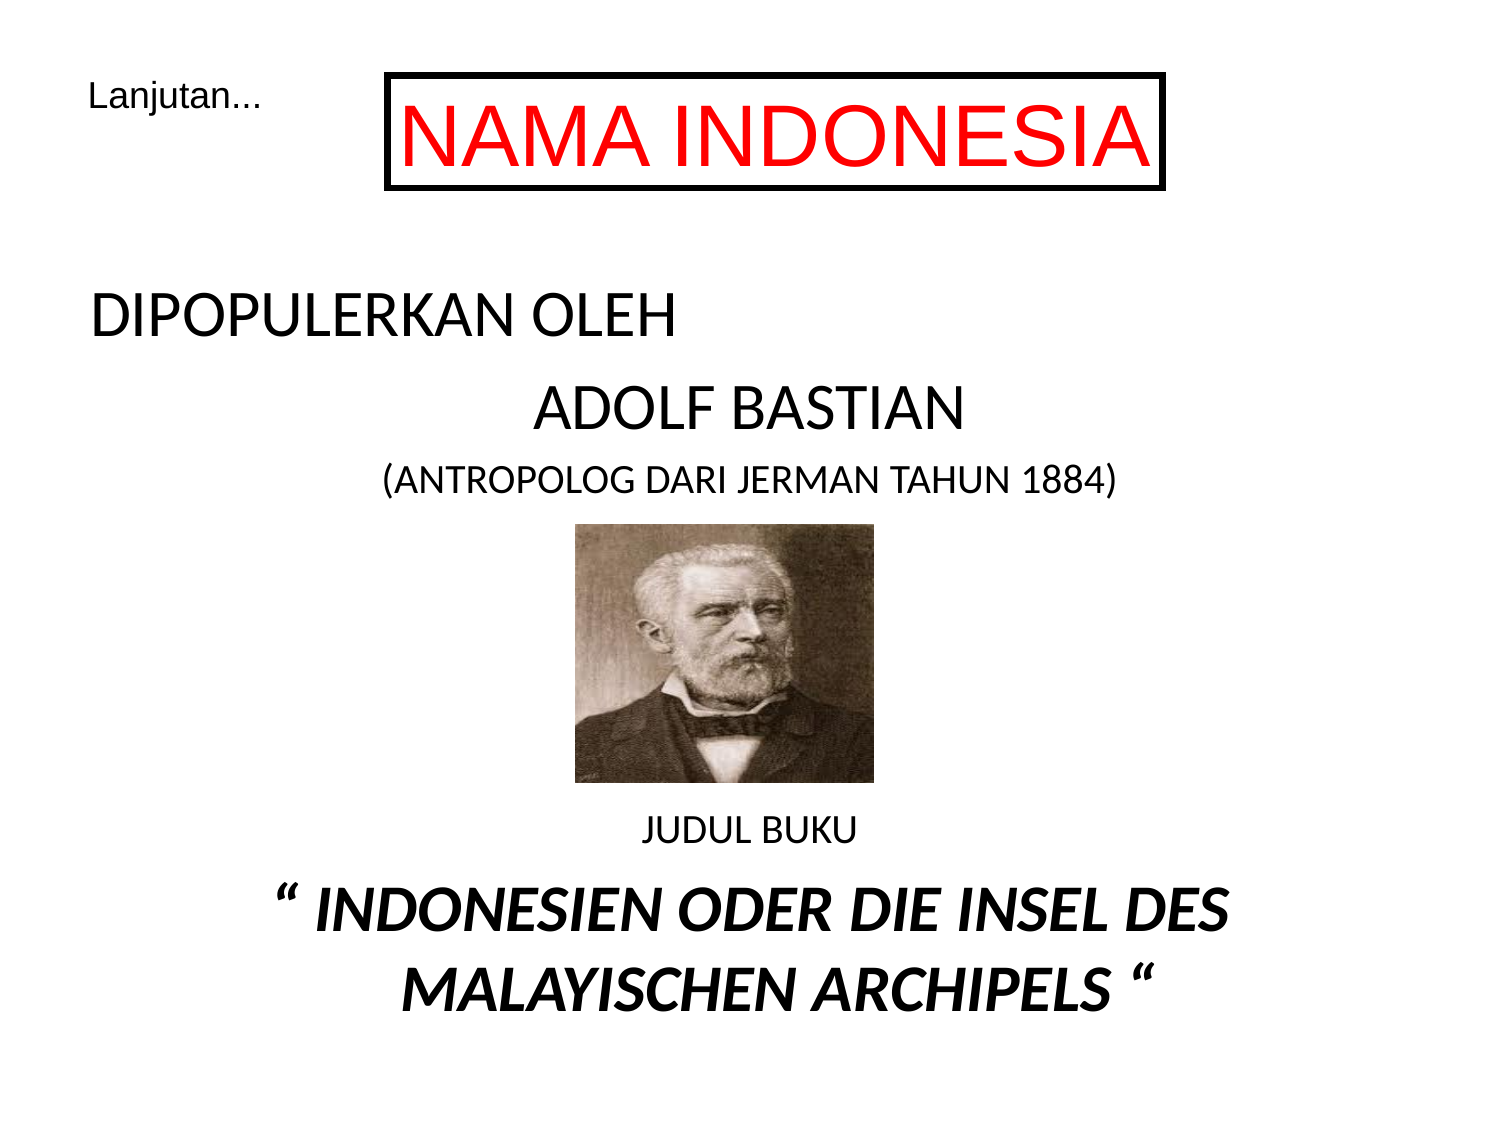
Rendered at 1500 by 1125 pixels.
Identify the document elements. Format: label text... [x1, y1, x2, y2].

picture [574, 524, 874, 783]
list DIPOPULERKAN OLEH ADOLF BASTIAN (ANTROPOLOG DARI JERMAN TAHUN 1884) JUDUL BUKU “ INDONESIEN ODER DIE INSEL DES MALAYISCHEN ARCHIPELS “ [74, 262, 1426, 1006]
text_box Lanjutan... [0, 62, 388, 125]
text_box NAMA INDONESIA [99, 37, 1450, 225]
